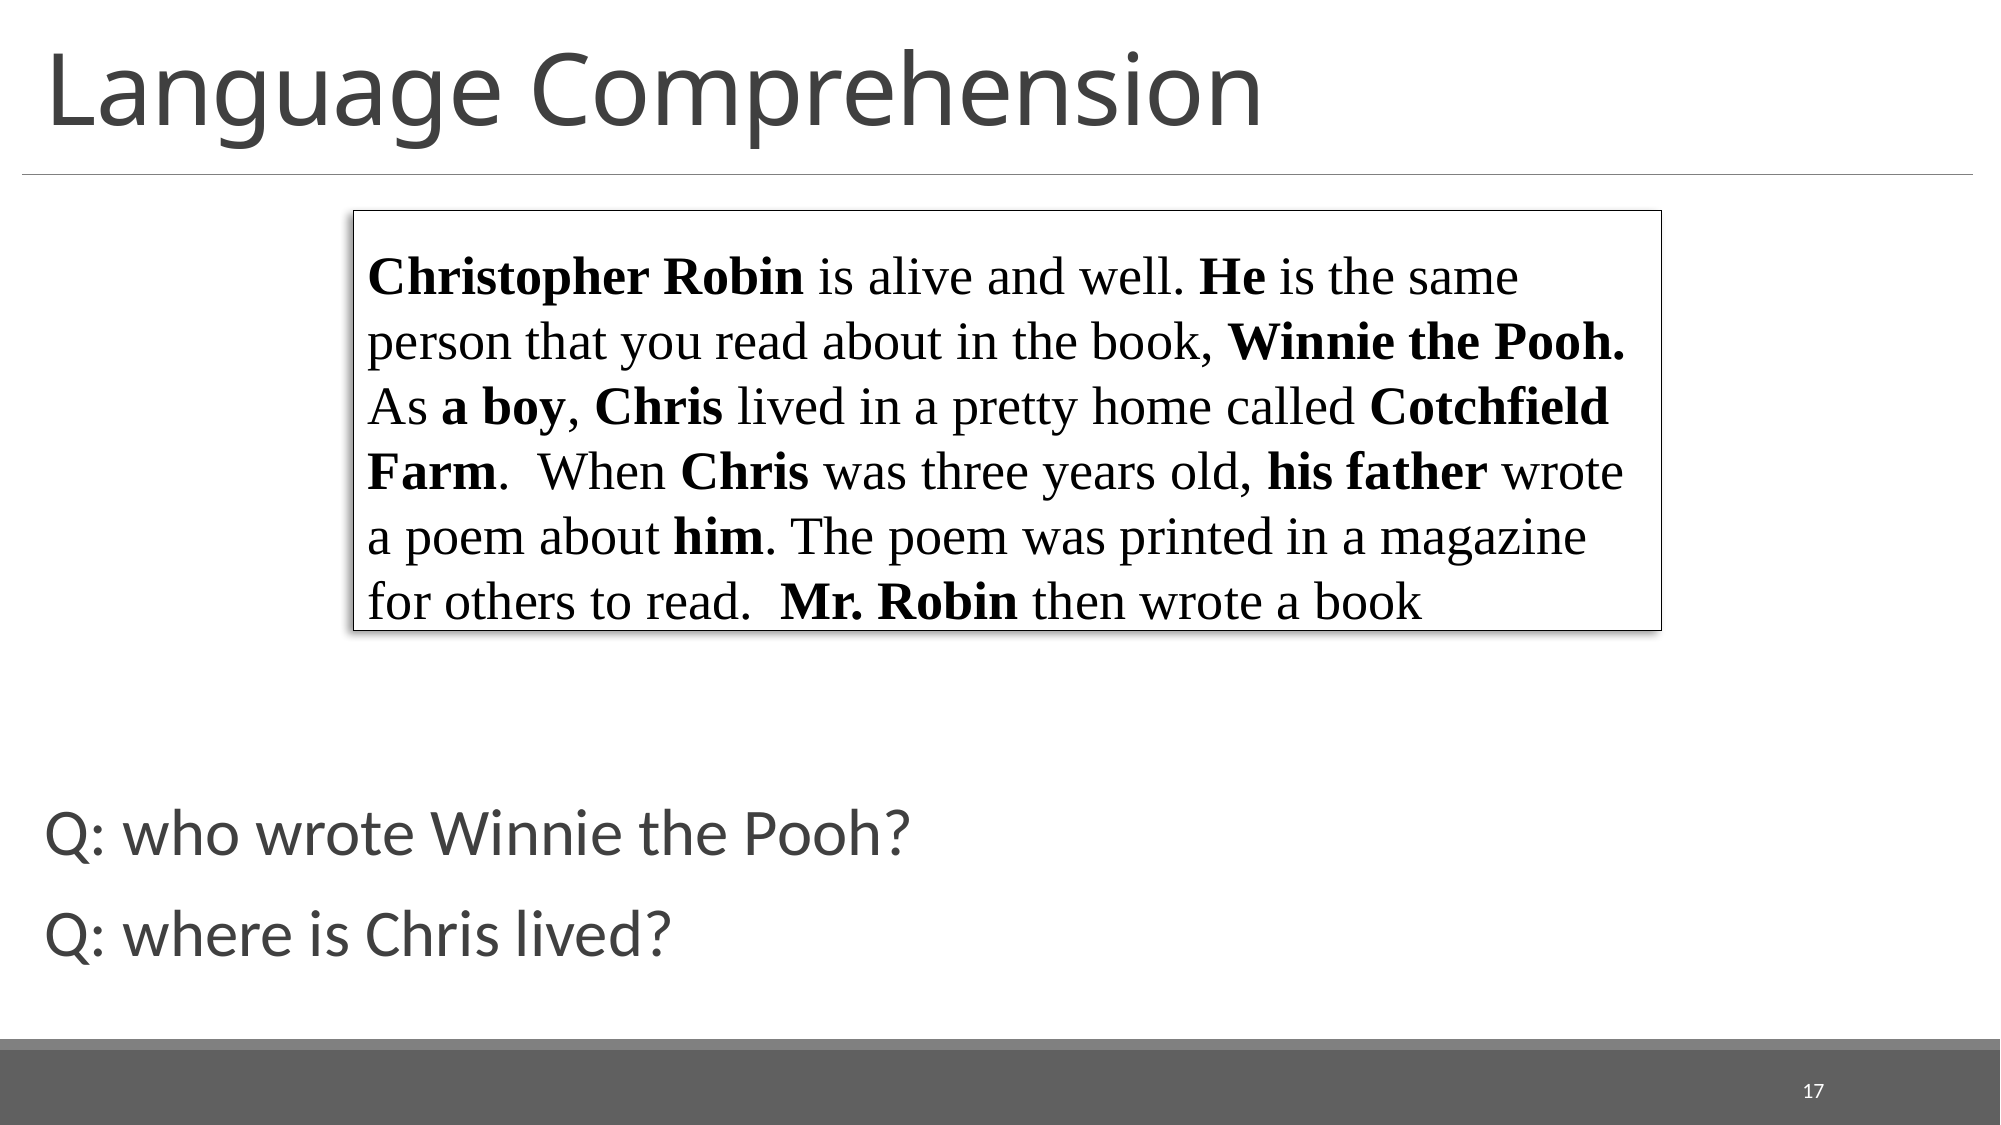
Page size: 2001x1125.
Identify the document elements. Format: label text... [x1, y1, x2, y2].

title Language Comprehension [29, 22, 1969, 154]
slide_number 17 [1624, 1059, 1840, 1120]
text_box Christopher Robin is alive and well. He is the same person that you read about in the book, Winnie the Pooh. As a boy, Chris lived in a pretty home called Cotchfield Farm. When Chris was three years old, his father wrote a poem about him. The poem was printed in a magazine for others to read. Mr. Robin then wrote a book [353, 210, 1662, 631]
list Q: who wrote Winnie the Pooh? Q: where is Chris lived? [29, 193, 1969, 1030]
